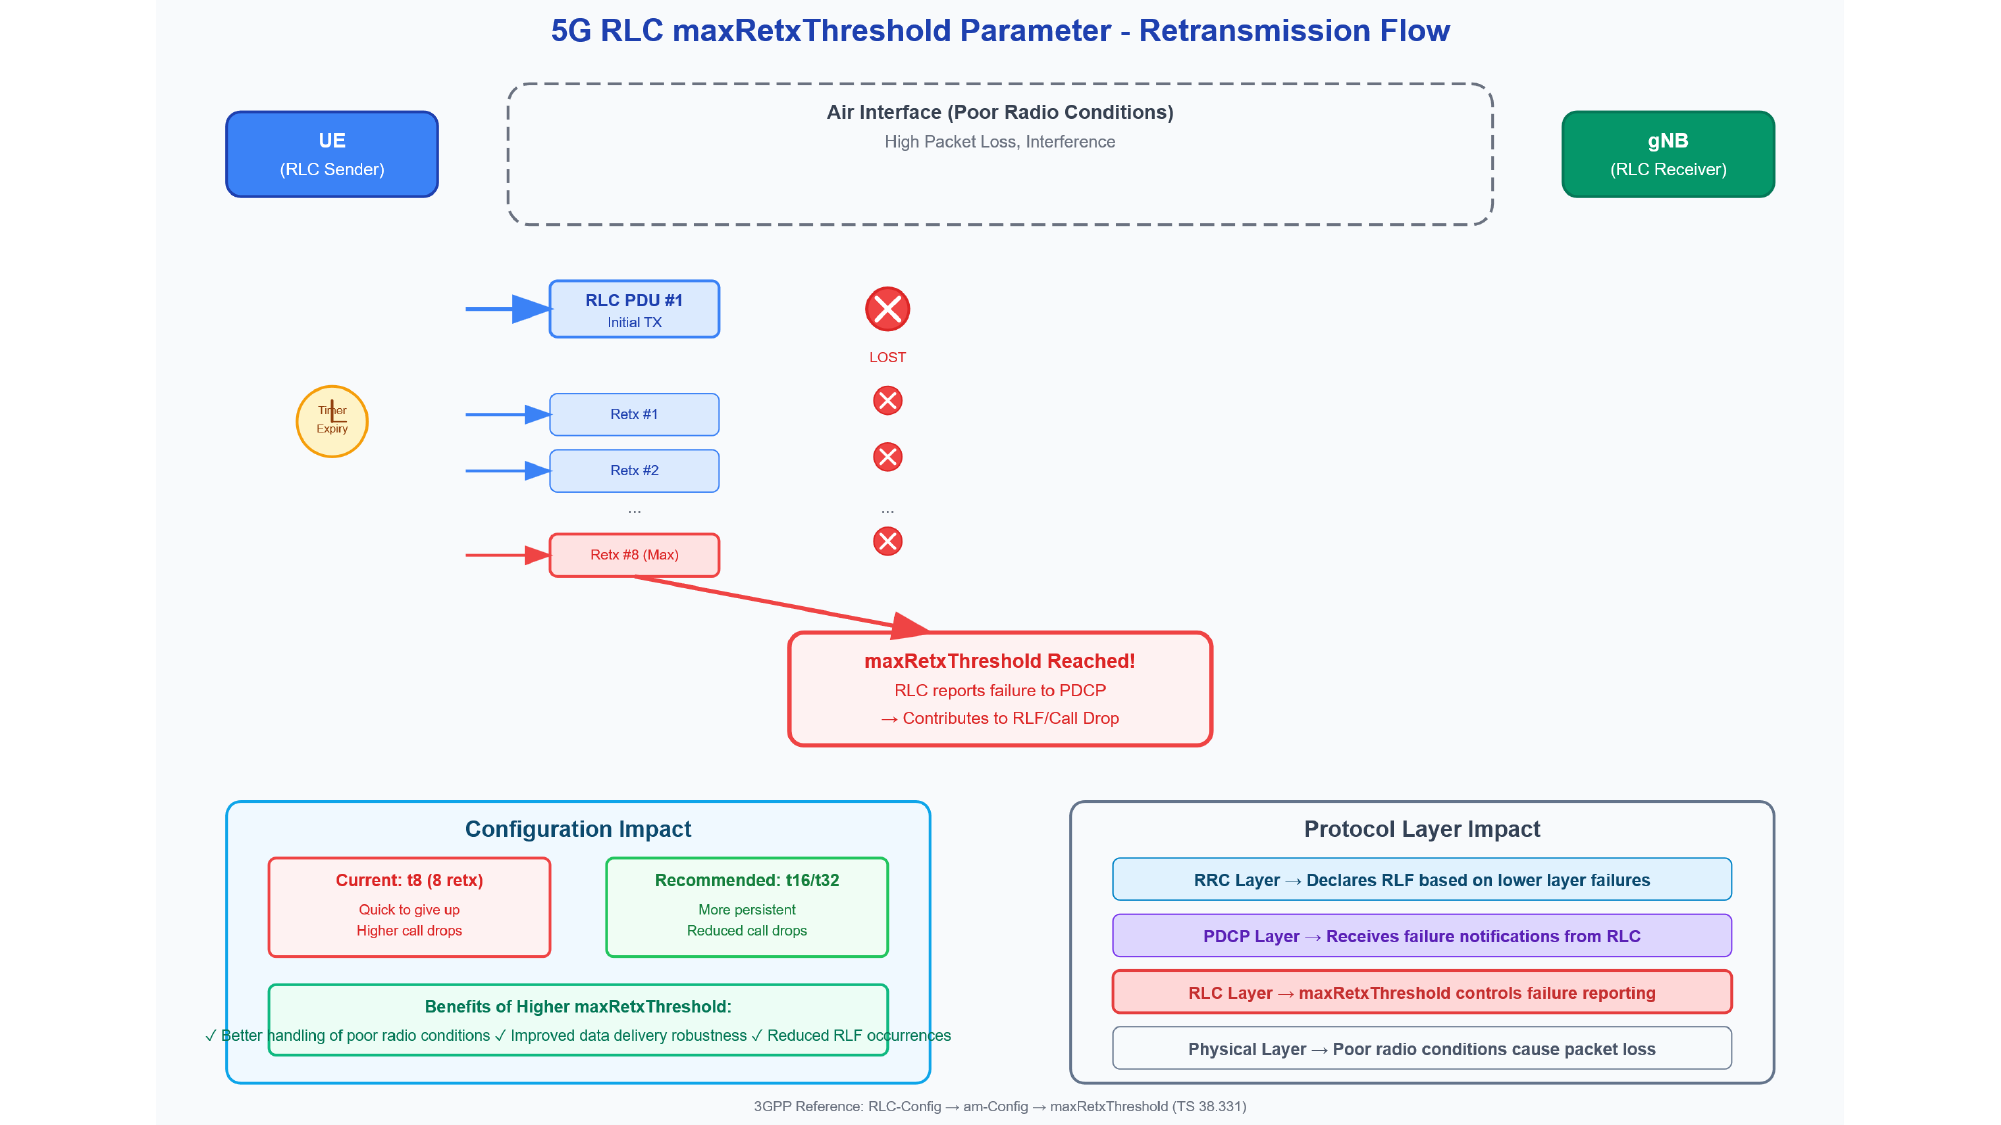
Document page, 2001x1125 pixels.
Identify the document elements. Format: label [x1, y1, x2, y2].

picture [156, 0, 1844, 1125]
